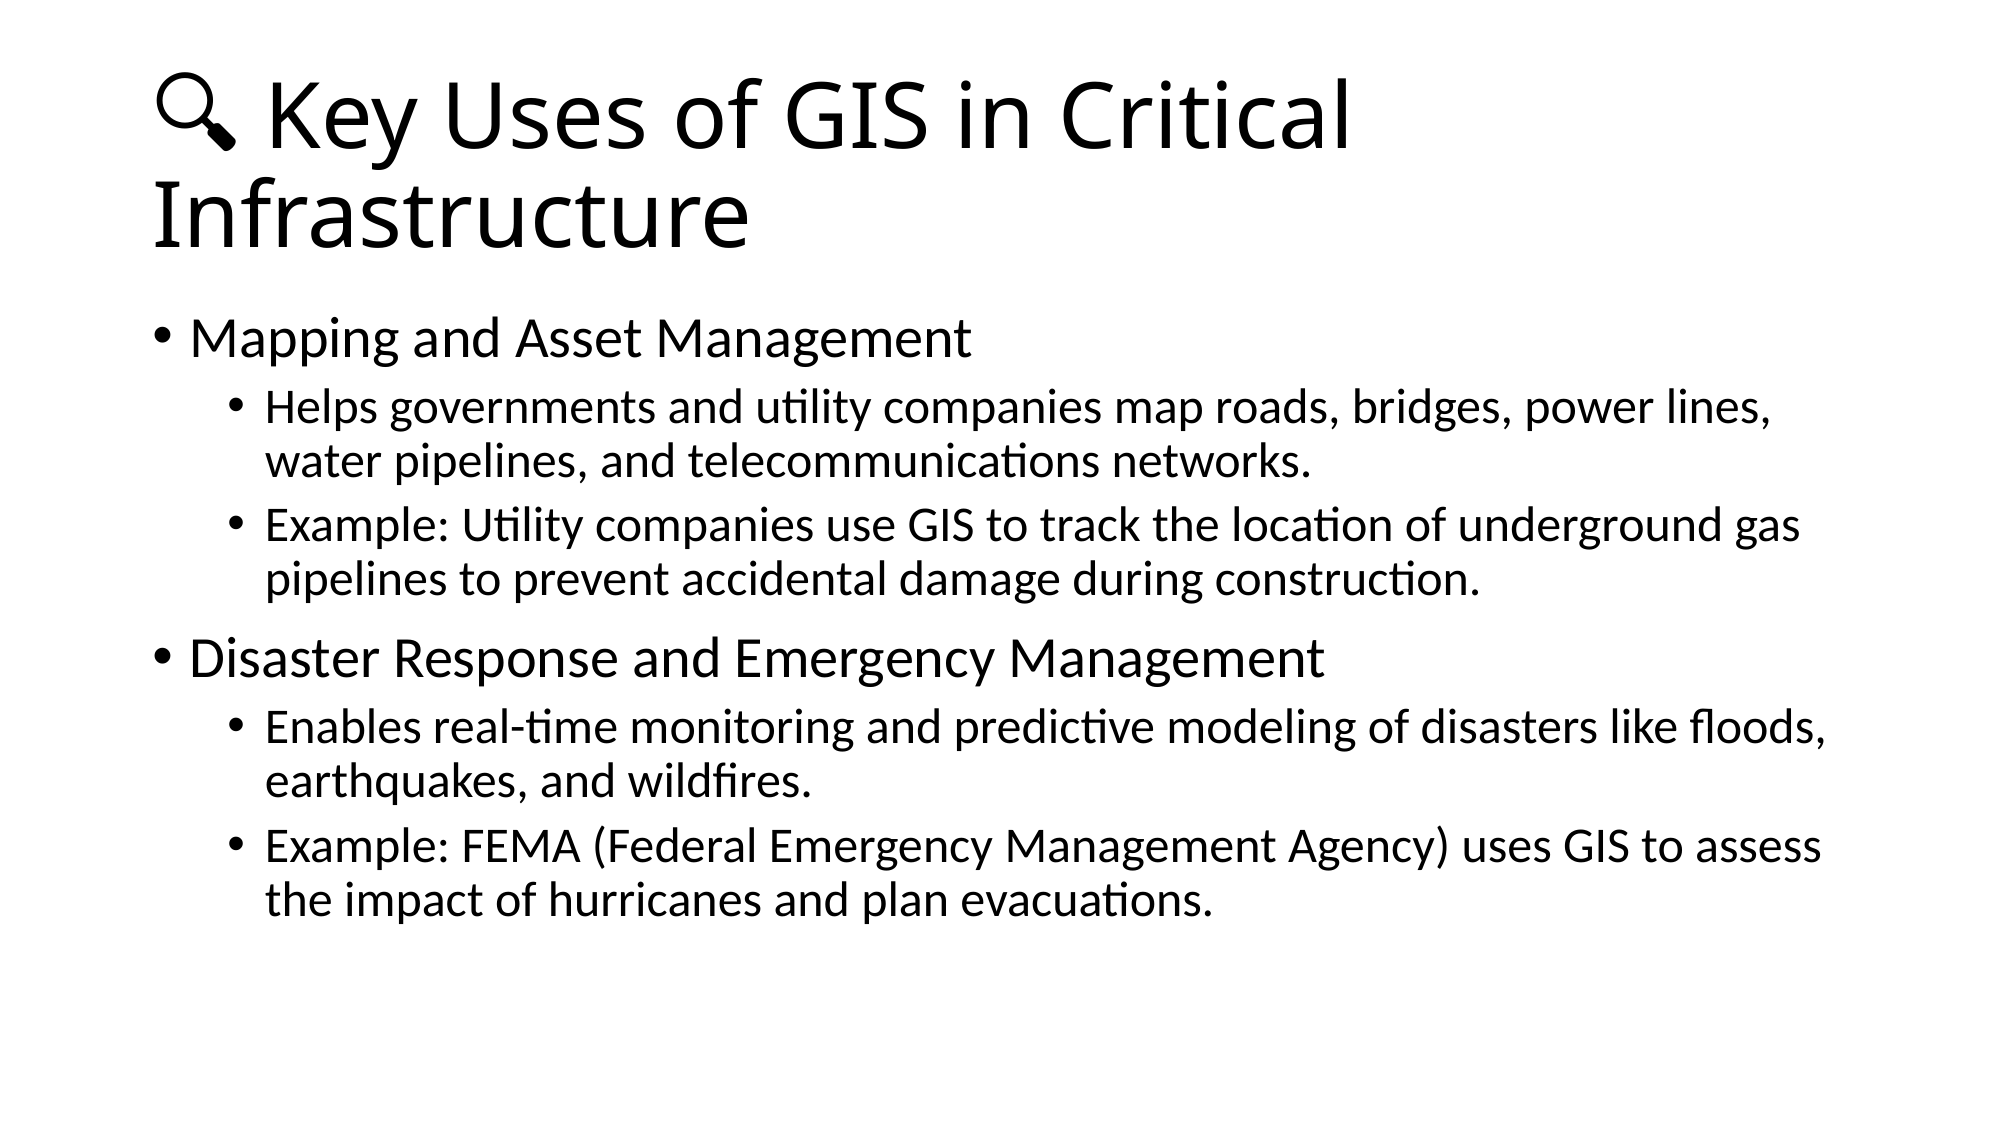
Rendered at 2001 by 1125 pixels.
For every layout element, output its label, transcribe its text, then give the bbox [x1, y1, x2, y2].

list Mapping and Asset Management Helps governments and utility companies map roads, bridges, power lines, water pipelines, and telecommunications networks. Example: Utility companies use GIS to track the location of underground gas pipelines to prevent accidental damage during construction. Disaster Response and Emergency Management Enables real-time monitoring and predictive modeling of disasters like floods, earthquakes, and wildfires. Example: FEMA (Federal Emergency Management Agency) uses GIS to assess the impact of hurricanes and plan evacuations. [137, 299, 1863, 1014]
title 🔍 Key Uses of GIS in Critical Infrastructure [137, 59, 1863, 278]
